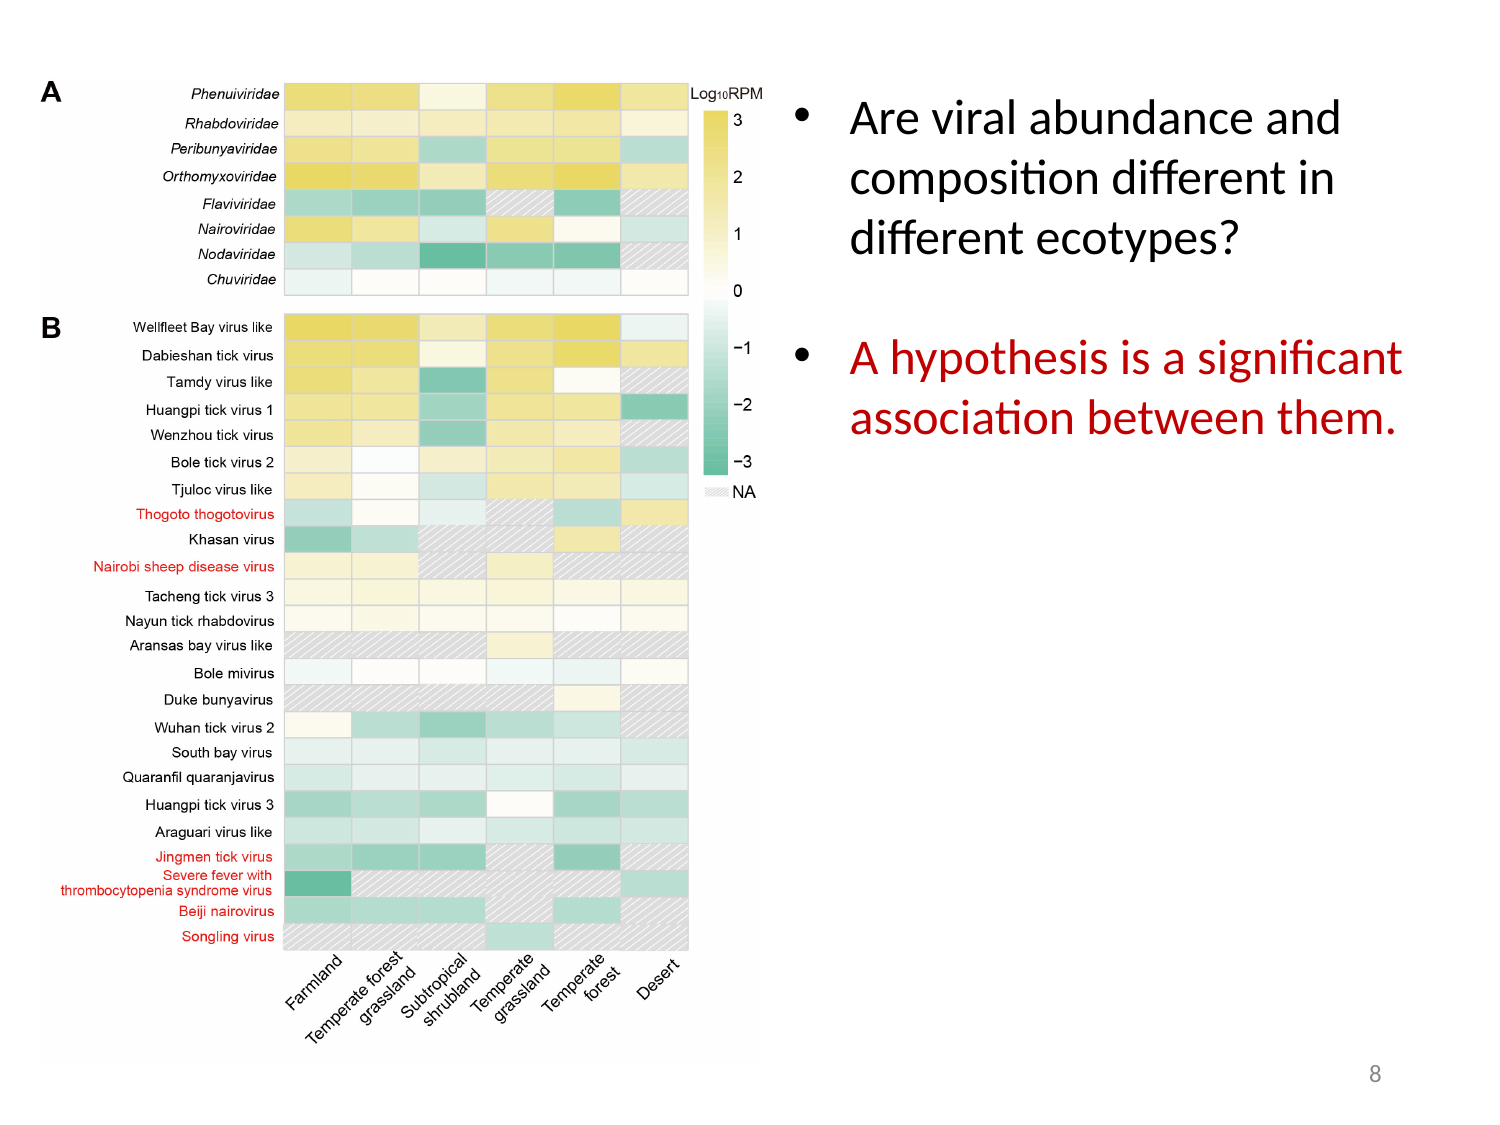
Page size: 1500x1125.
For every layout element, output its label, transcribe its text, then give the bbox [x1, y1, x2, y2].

picture [40, 76, 763, 1065]
slide_number 8 [1059, 1042, 1397, 1103]
text_box Are viral abundance and composition different in different ecotypes? A hypothesis is a significant association between them. [778, 76, 1441, 452]
